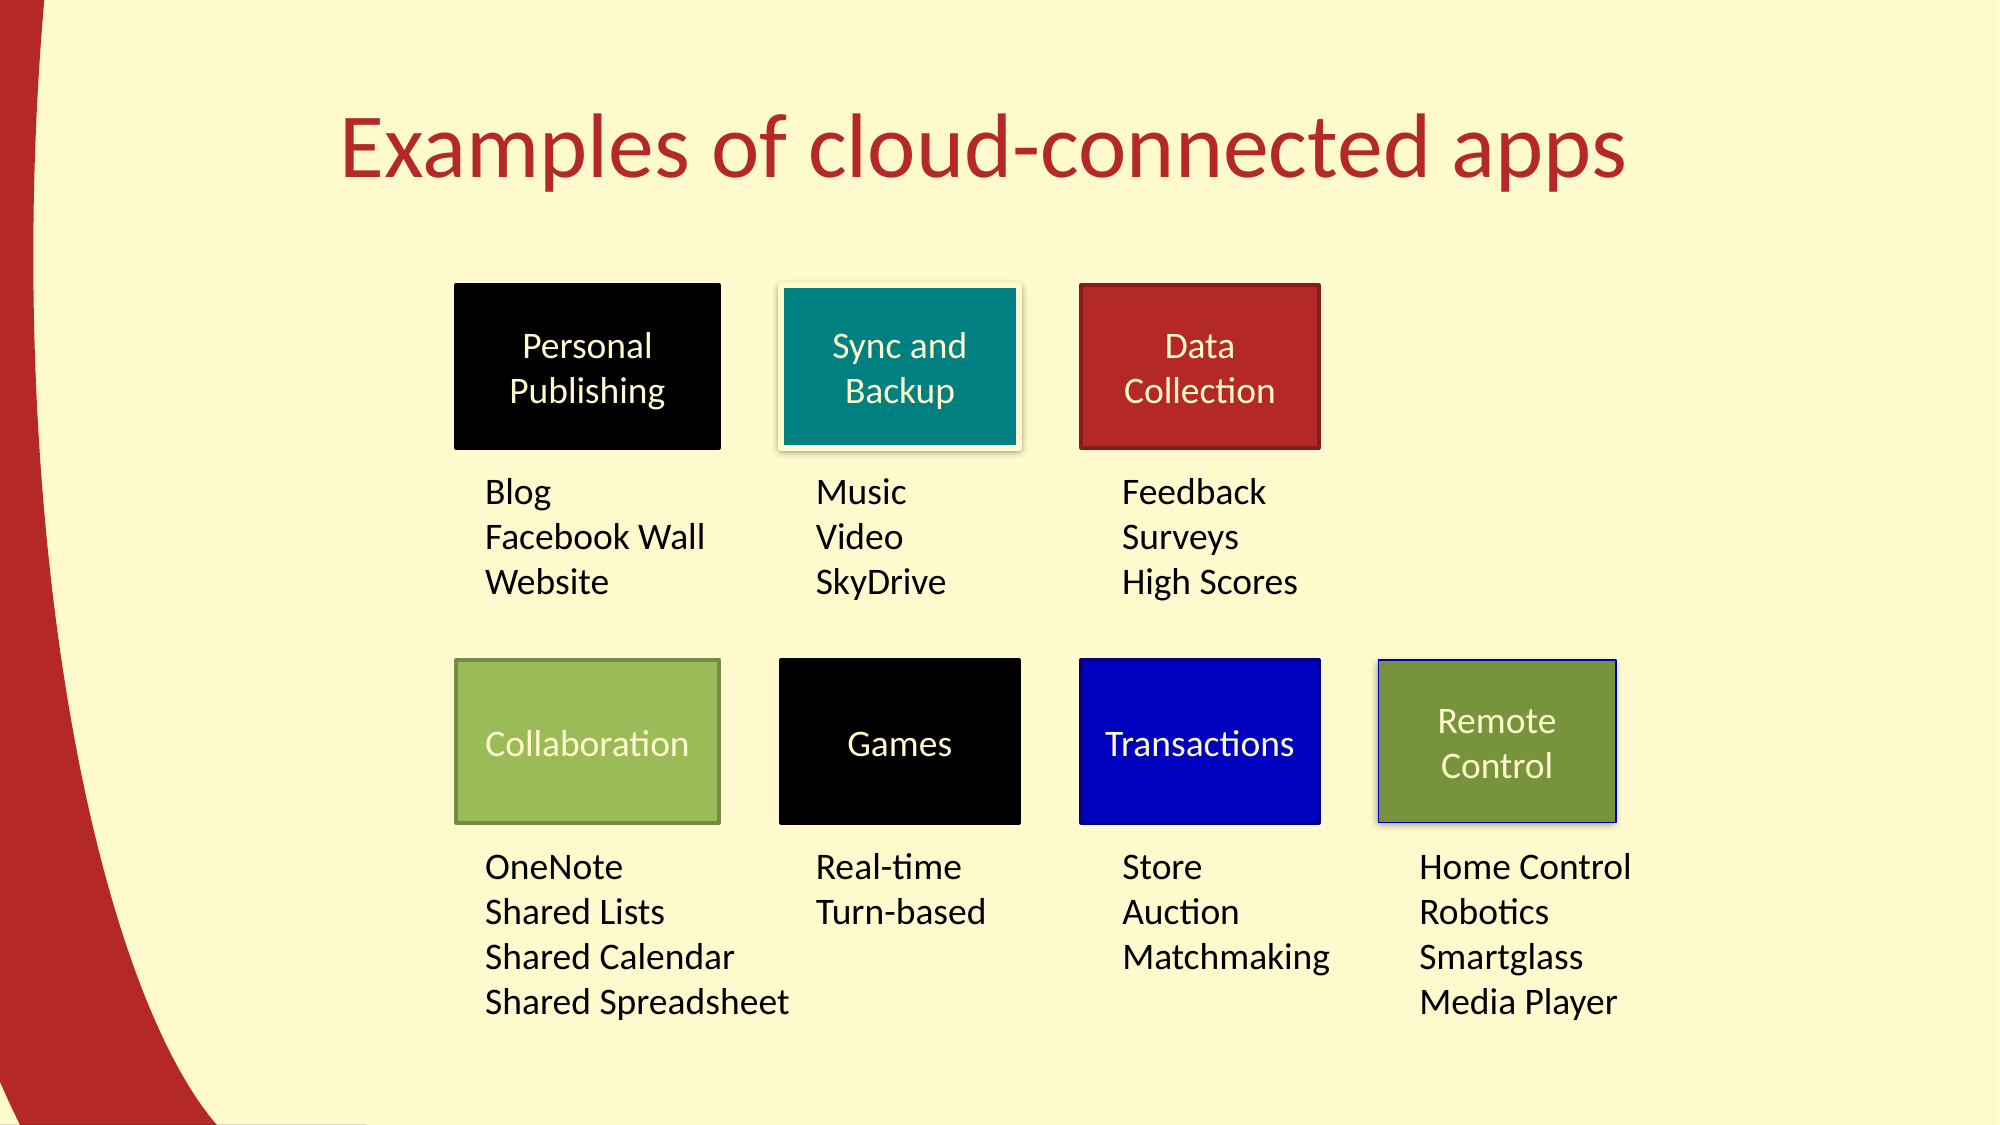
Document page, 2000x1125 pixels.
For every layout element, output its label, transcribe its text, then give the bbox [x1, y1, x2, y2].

text_box Real-time Turn-based [801, 835, 1002, 940]
text_box Blog Facebook Wall Website [470, 460, 721, 610]
text_box Collaboration [454, 658, 721, 825]
text_box Sync and Backup [778, 282, 1022, 451]
text_box OneNote Shared Lists Shared Calendar Shared Spreadsheet [470, 835, 805, 1030]
text_box Personal Publishing [454, 283, 721, 450]
text_box Games [779, 658, 1021, 825]
text_box Data Collection [1079, 283, 1321, 450]
text_box Remote Control [1378, 659, 1617, 823]
text_box Store Auction Matchmaking [1107, 835, 1346, 985]
title Examples of cloud-connected apps [324, 45, 1725, 238]
text_box Transactions [1079, 658, 1321, 825]
text_box Home Control Robotics Smartglass Media Player [1404, 835, 1647, 1030]
text_box Feedback Surveys High Scores [1107, 460, 1314, 610]
text_box Music Video SkyDrive [801, 460, 962, 610]
